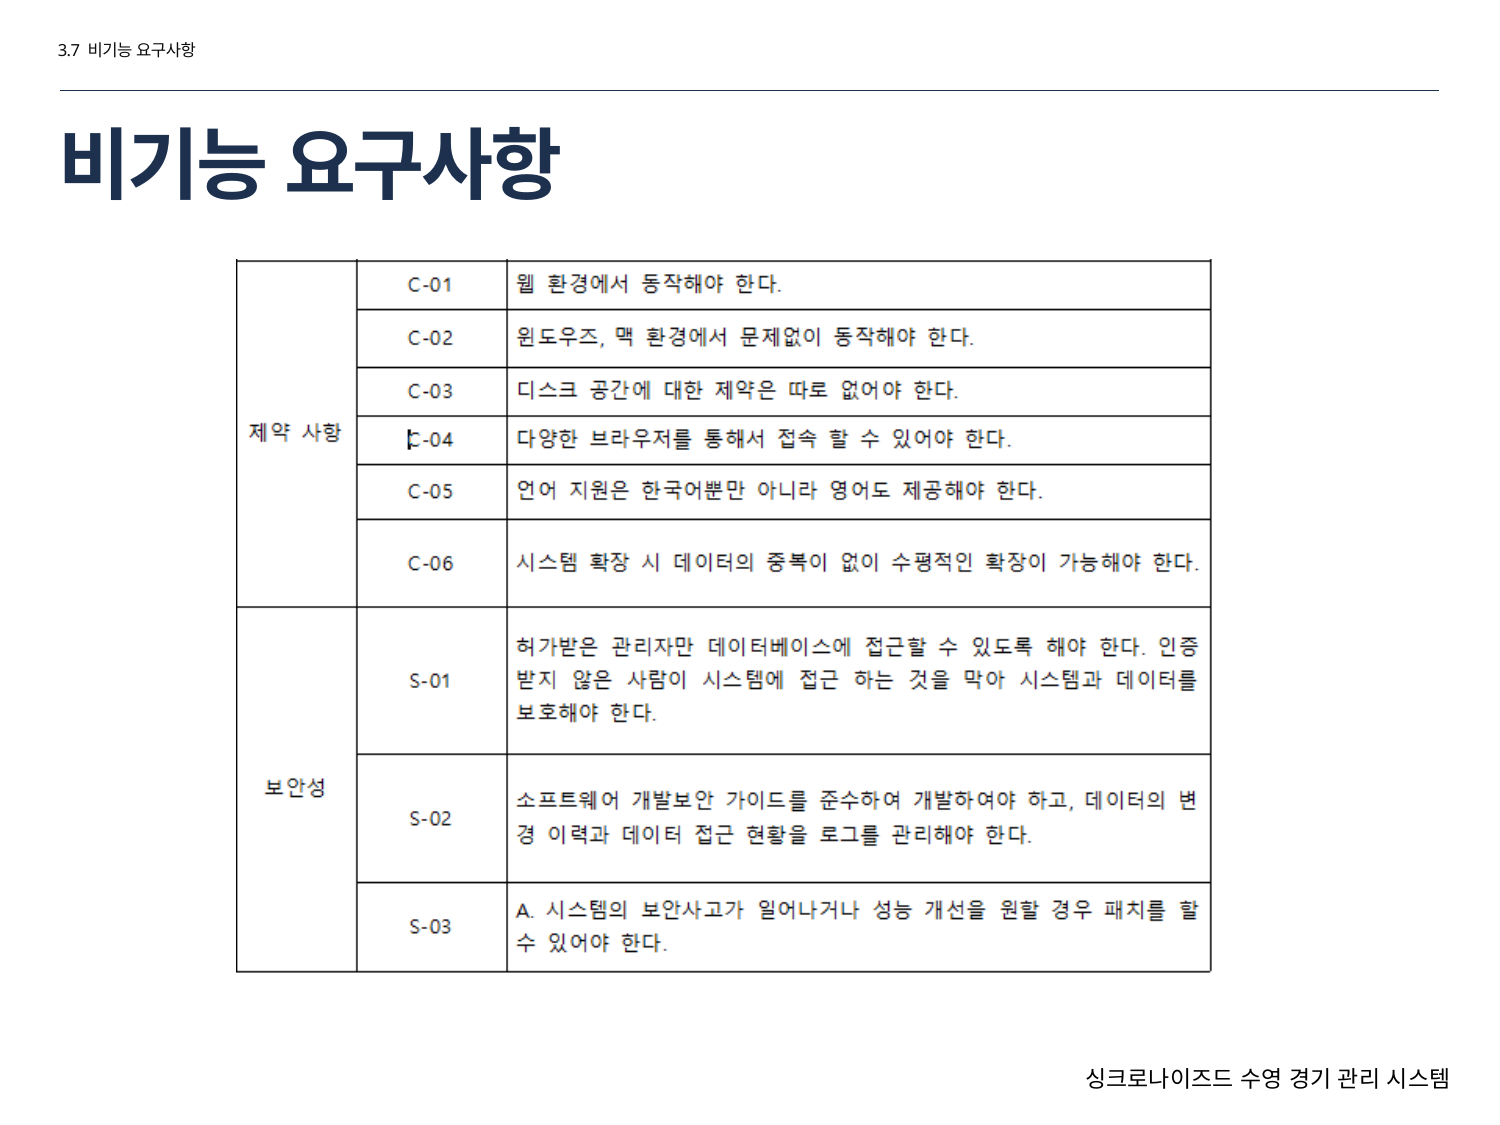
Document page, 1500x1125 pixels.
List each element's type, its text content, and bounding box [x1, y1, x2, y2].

title 비기능 요구사항 [43, 107, 1435, 217]
text_box 3.7 비기능 요구사항 [43, 31, 303, 67]
picture [235, 259, 1215, 976]
text_box 싱크로나이즈드 수영 경기 관리 시스템 [1070, 1057, 1500, 1100]
